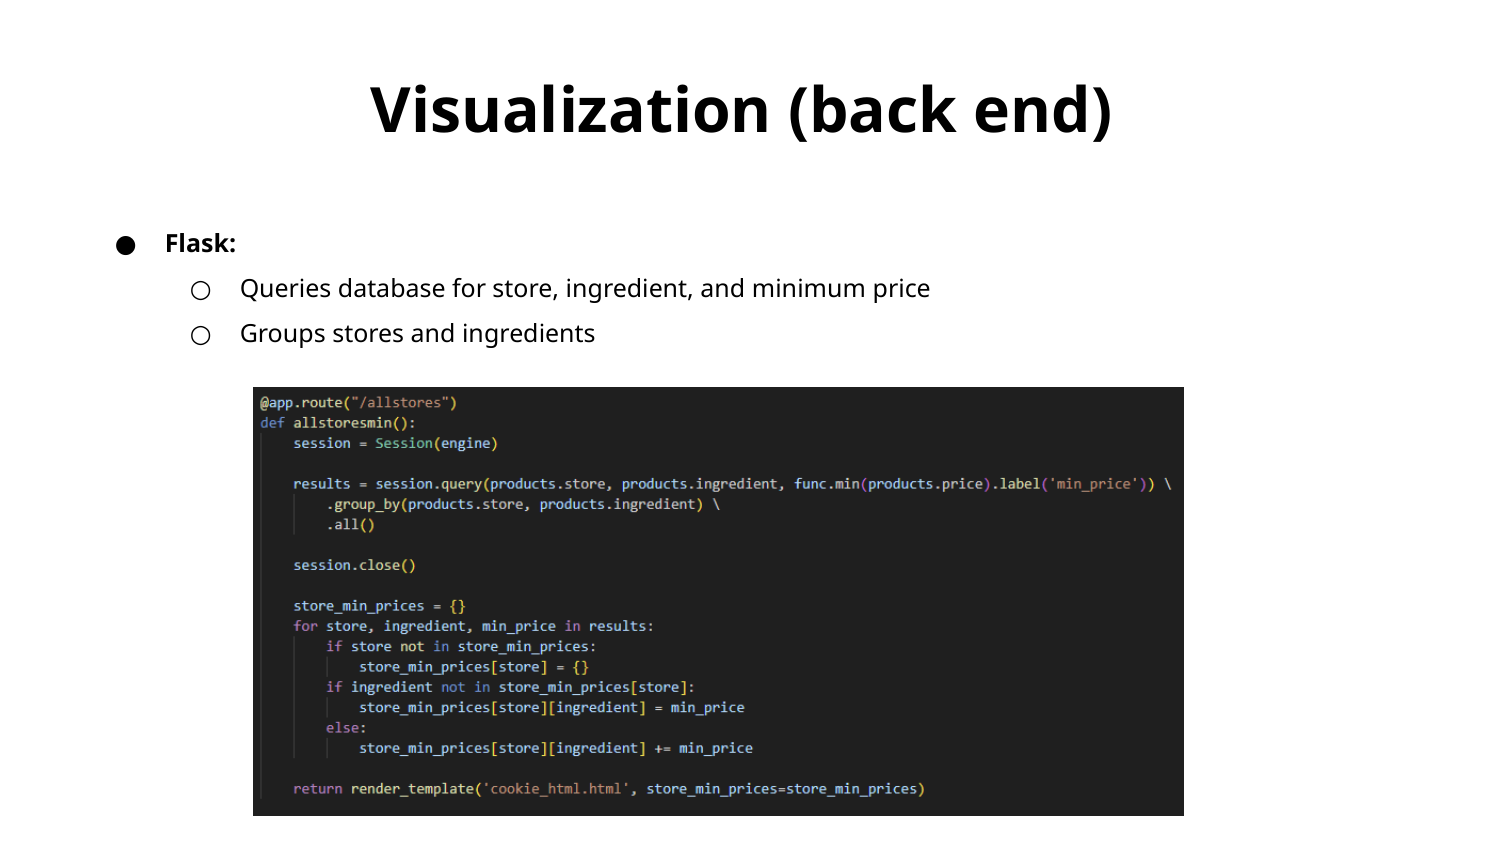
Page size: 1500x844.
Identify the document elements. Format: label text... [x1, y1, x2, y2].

title Visualization (back end) [75, 67, 1425, 147]
picture [253, 387, 1184, 816]
text_box Flask: Queries database for store, ingredient, and minimum price Groups stores and ingredients [74, 167, 1363, 723]
